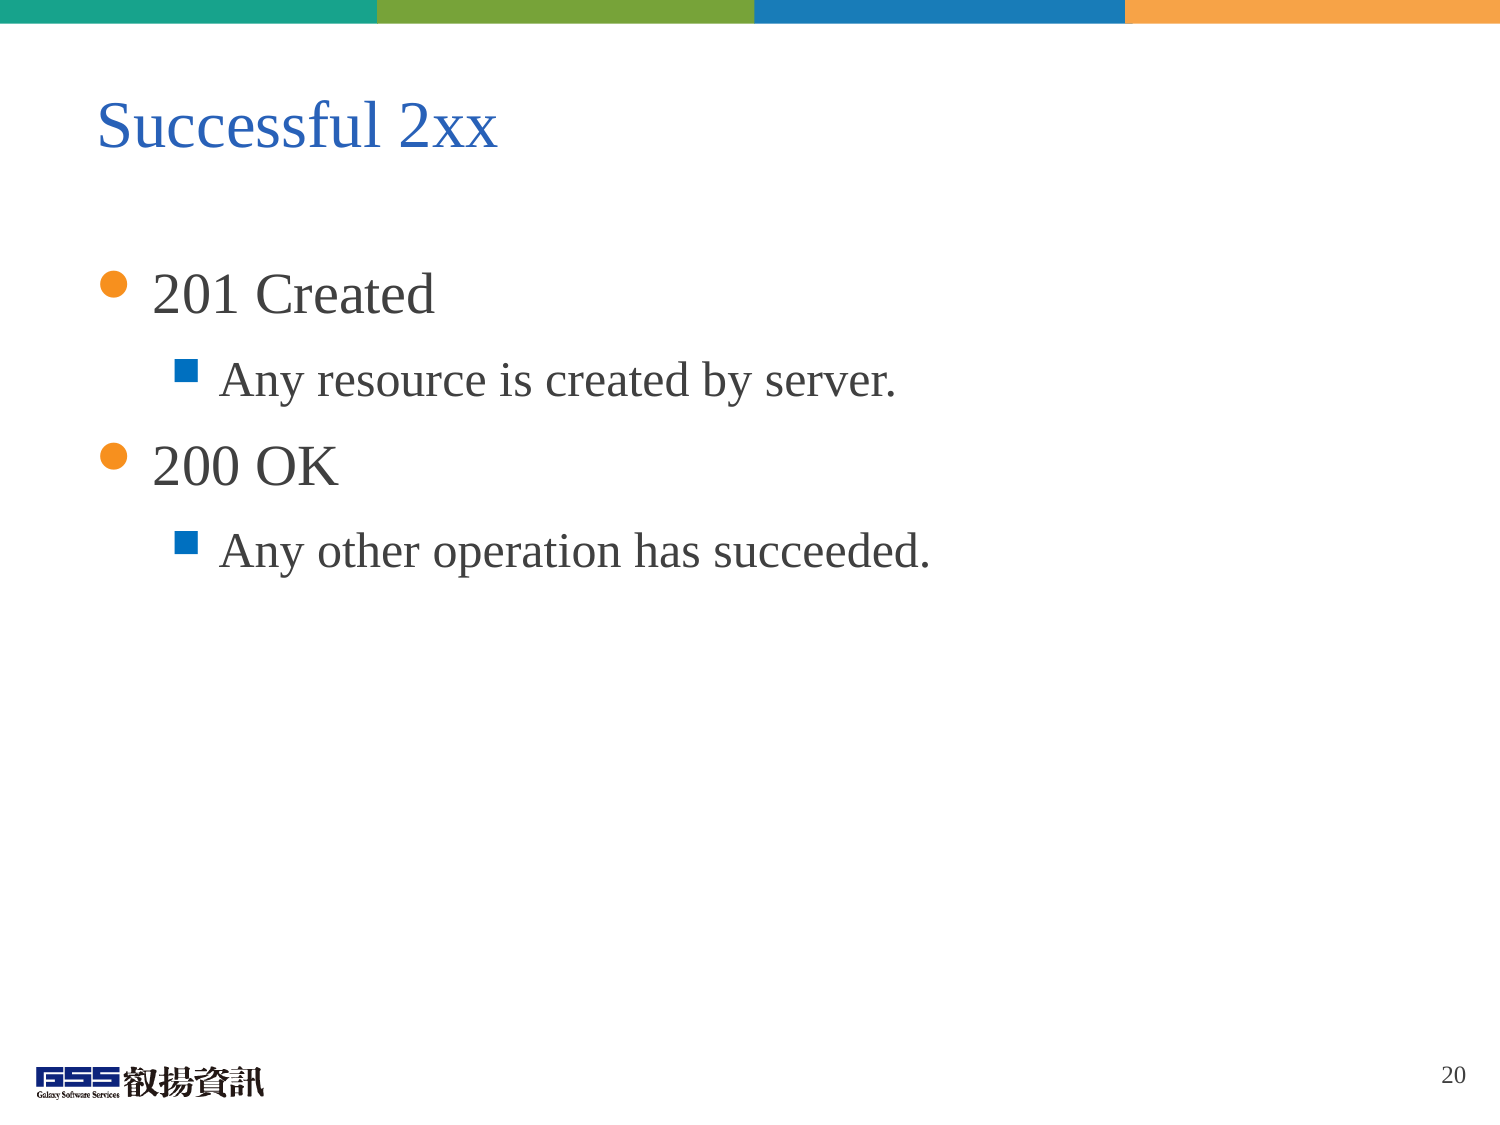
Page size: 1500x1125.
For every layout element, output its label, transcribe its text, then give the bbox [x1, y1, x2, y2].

title Successful 2xx [81, 73, 1413, 221]
list 201 Created Any resource is created by server. 200 OK Any other operation has succeeded. [81, 247, 1413, 1037]
picture [36, 1066, 264, 1100]
